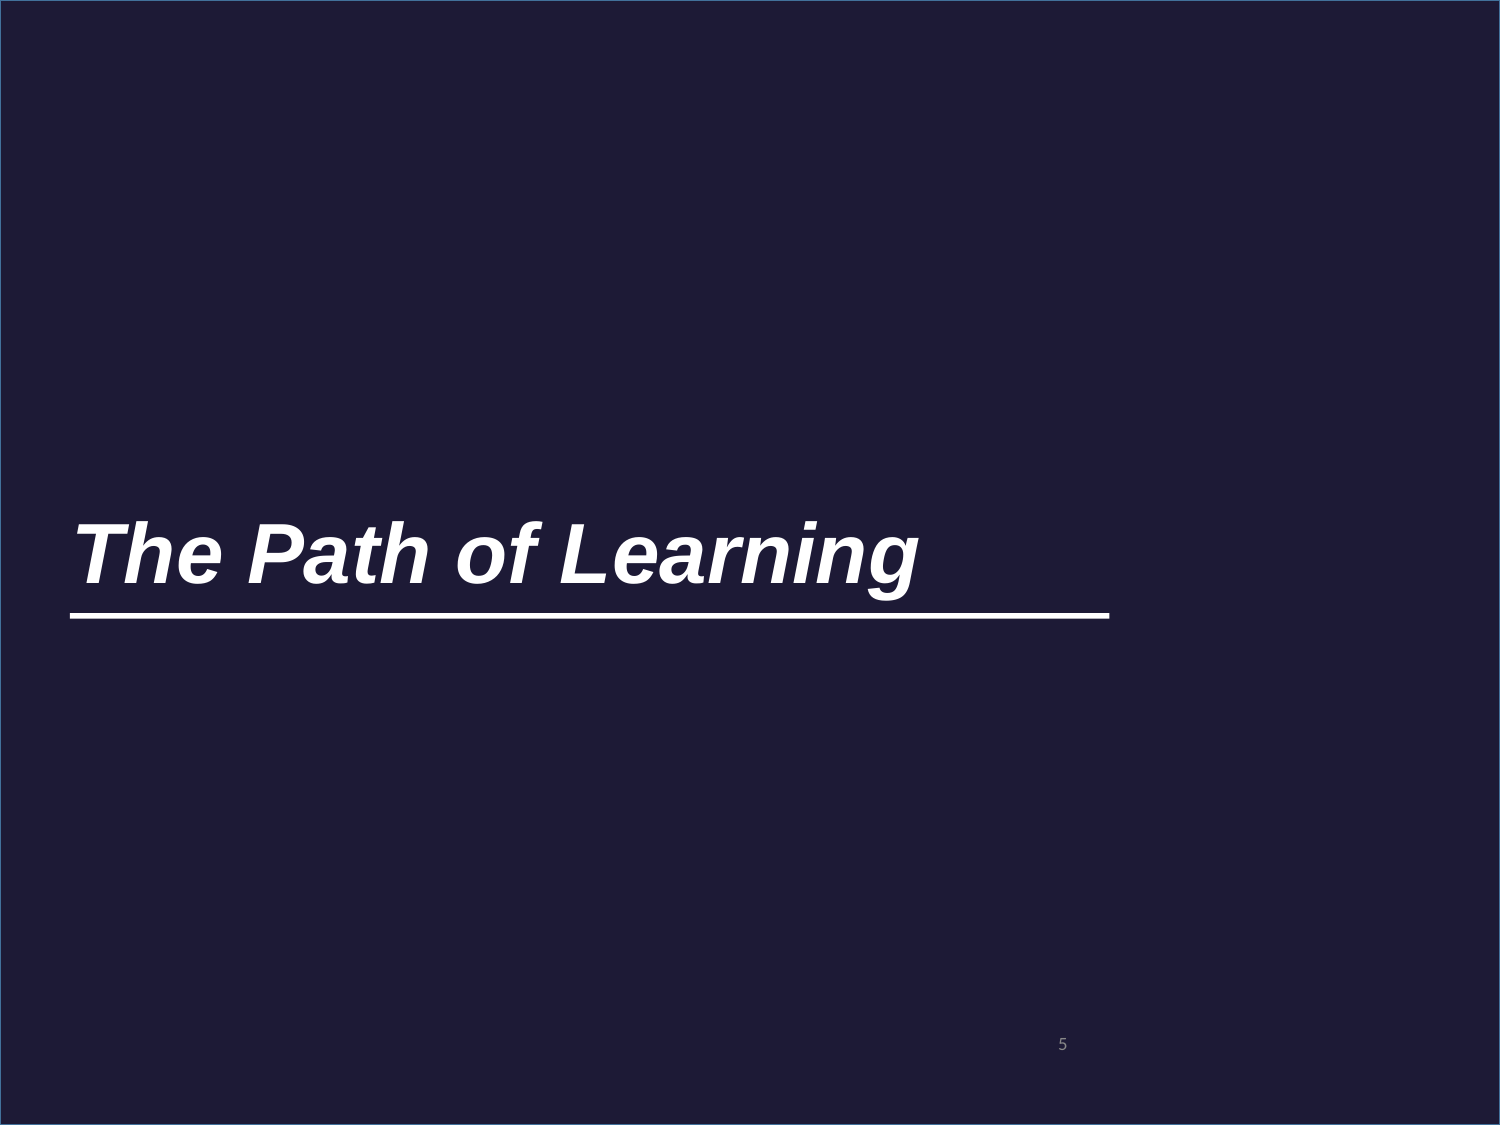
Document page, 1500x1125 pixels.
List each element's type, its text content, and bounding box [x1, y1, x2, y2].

slide_number 5 [724, 1011, 1076, 1074]
title The Path of Learning [63, 483, 1415, 628]
